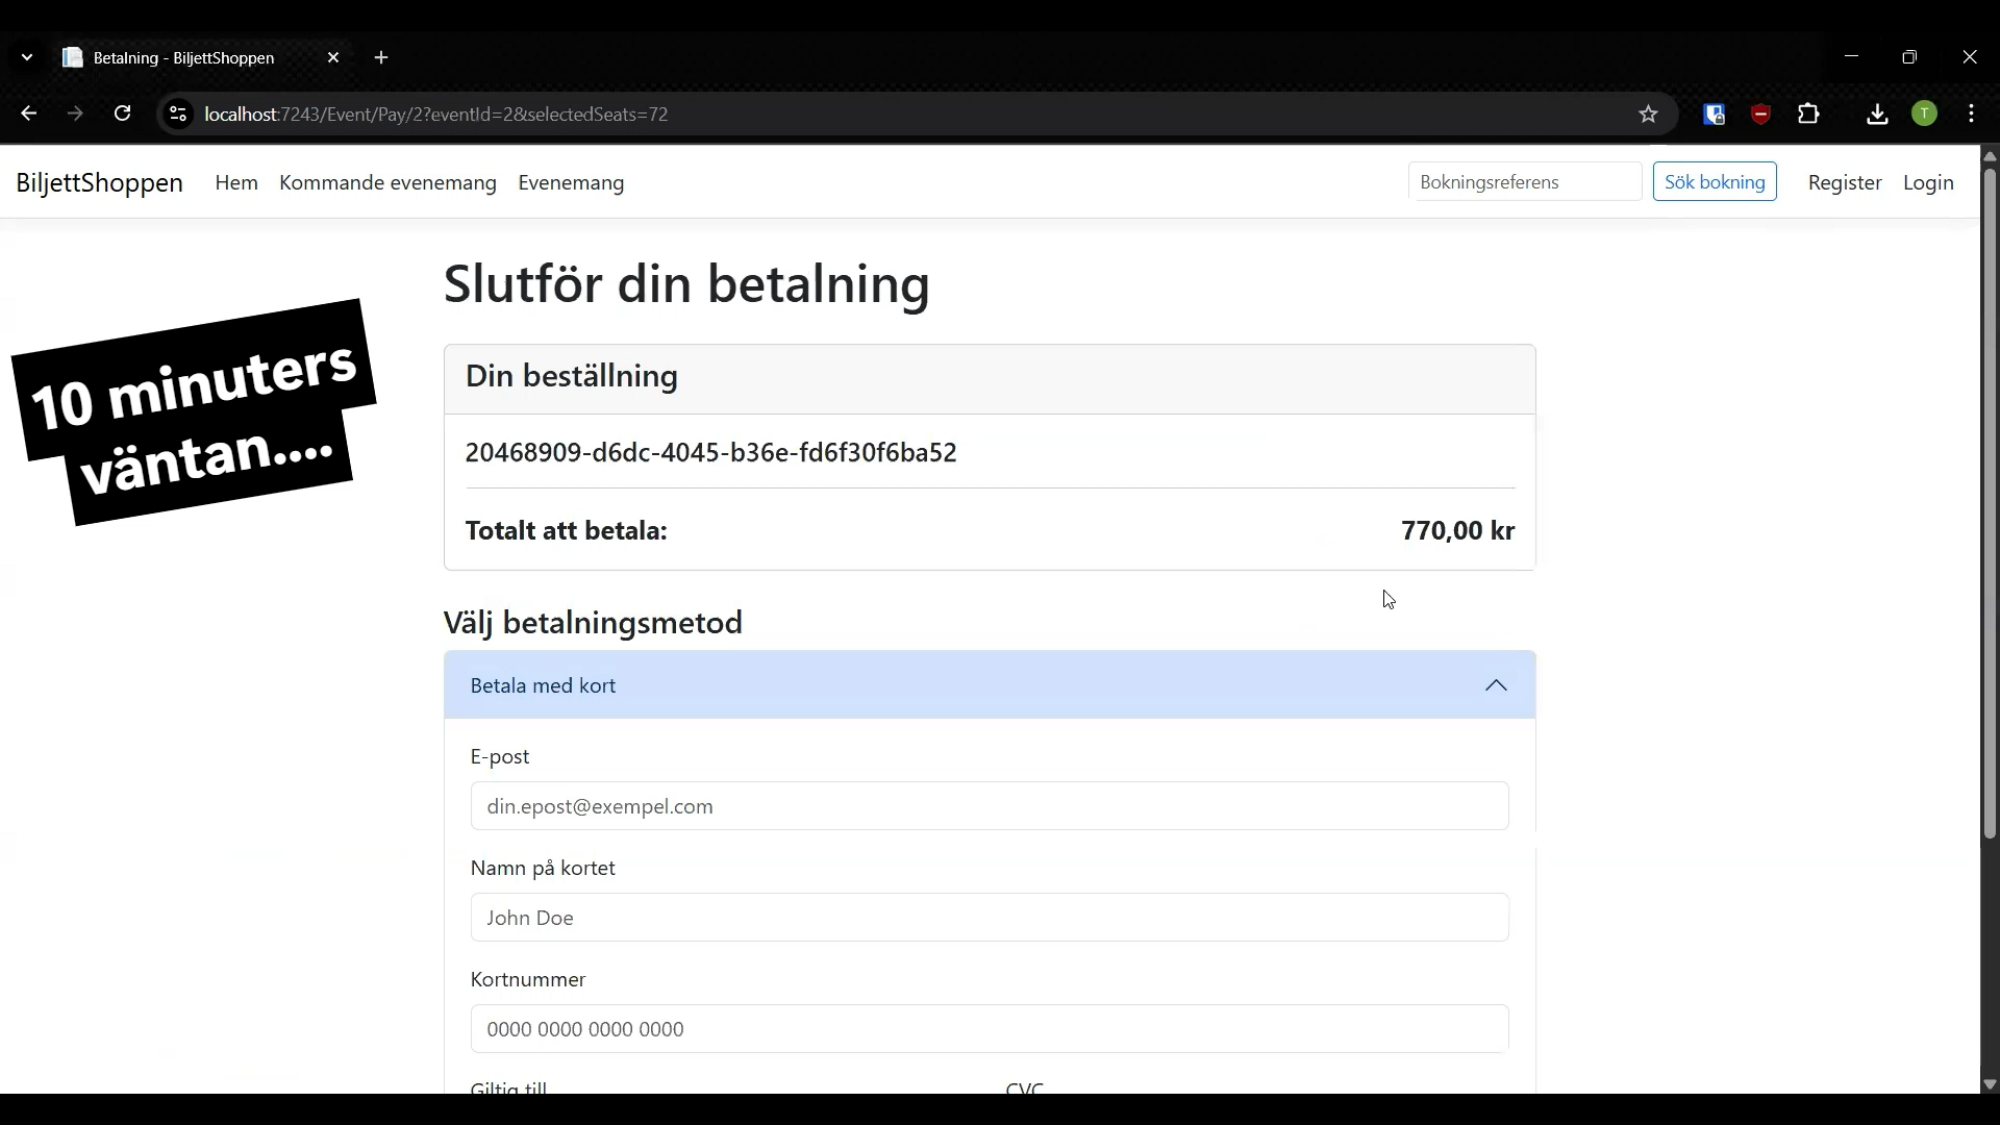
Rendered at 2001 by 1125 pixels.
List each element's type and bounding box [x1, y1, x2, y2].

text_box [0, 0, 2000, 1125]
